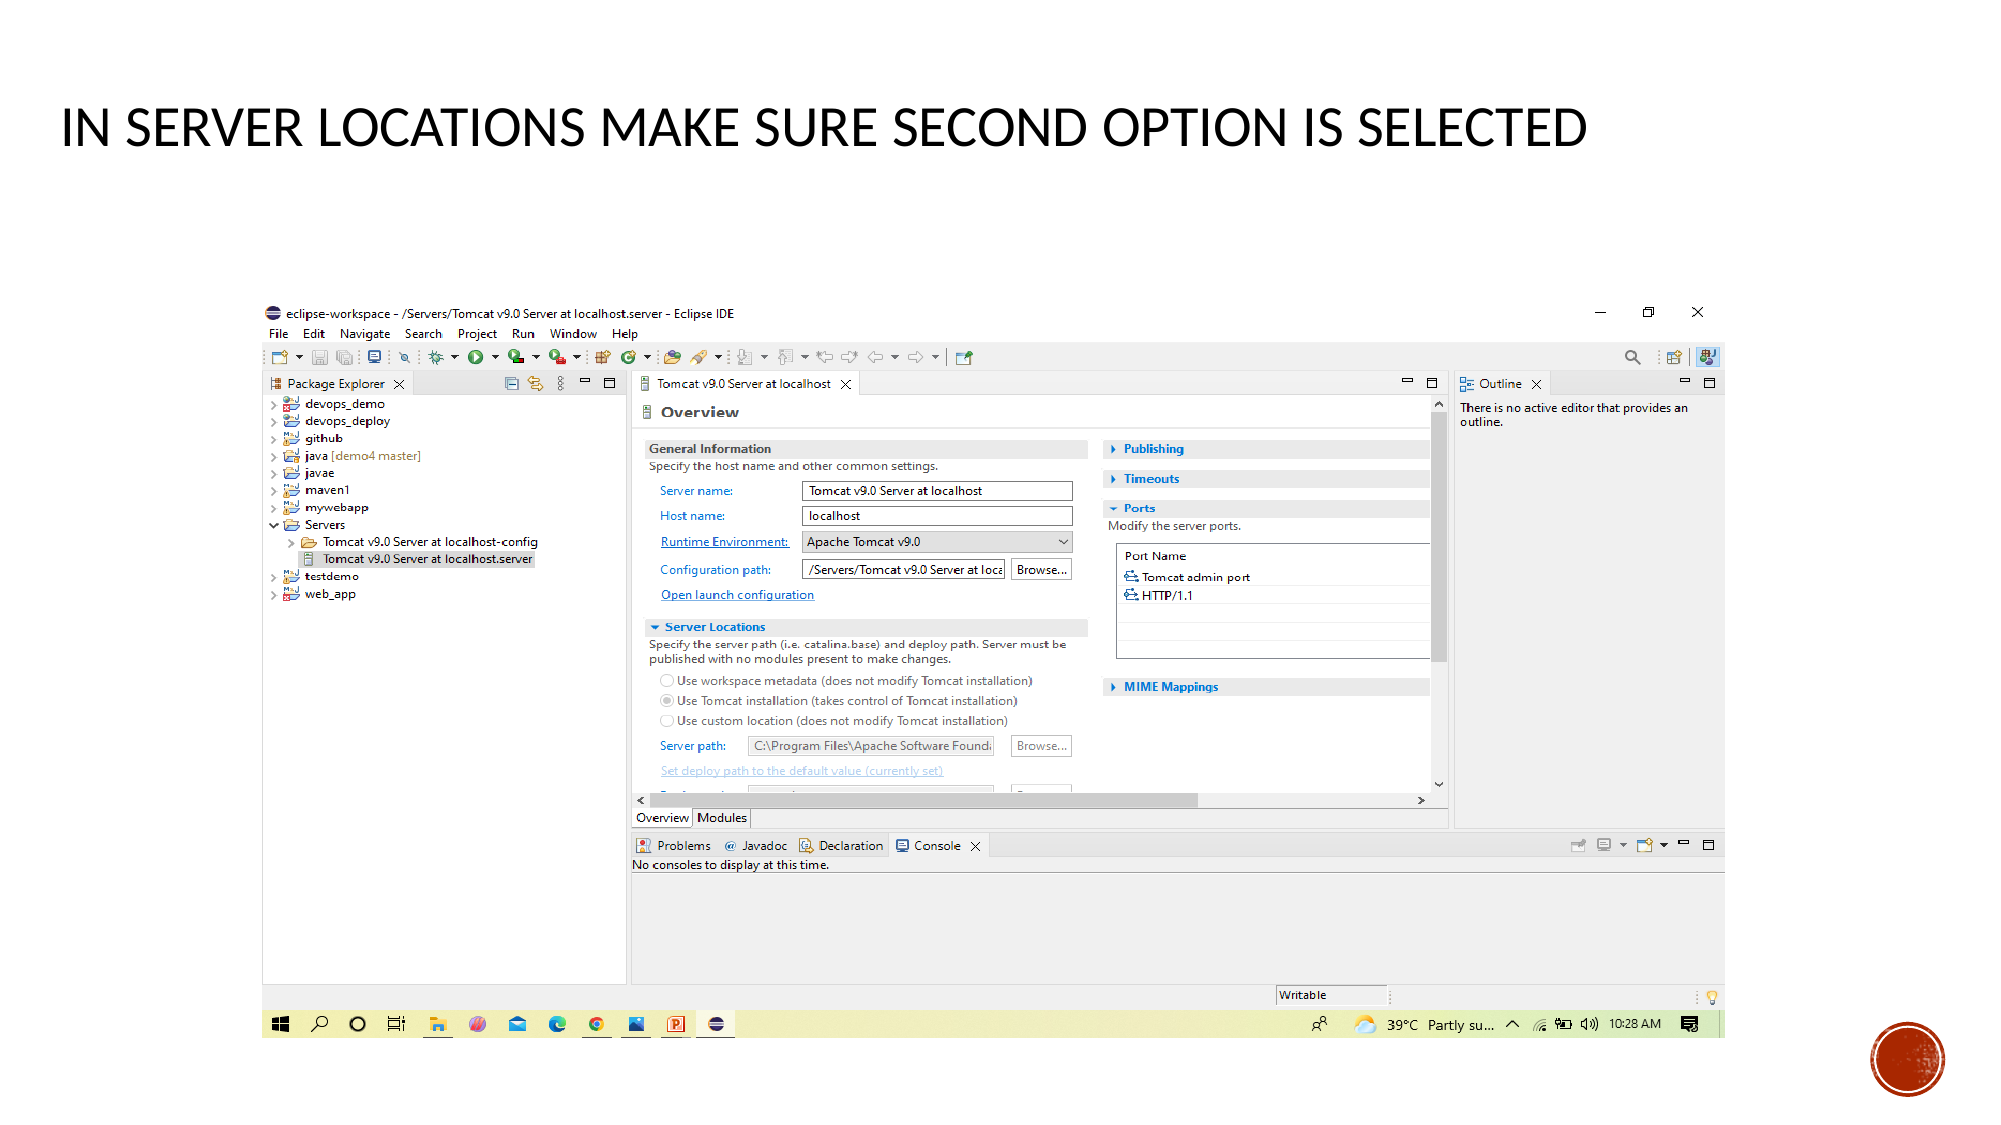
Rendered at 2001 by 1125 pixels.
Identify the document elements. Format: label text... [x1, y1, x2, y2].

title IN SERVER LOCATIONS MAKE SURE SECOND OPTION IS SELECTED [45, 47, 1623, 166]
picture [1870, 1021, 1946, 1097]
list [262, 302, 1726, 1038]
